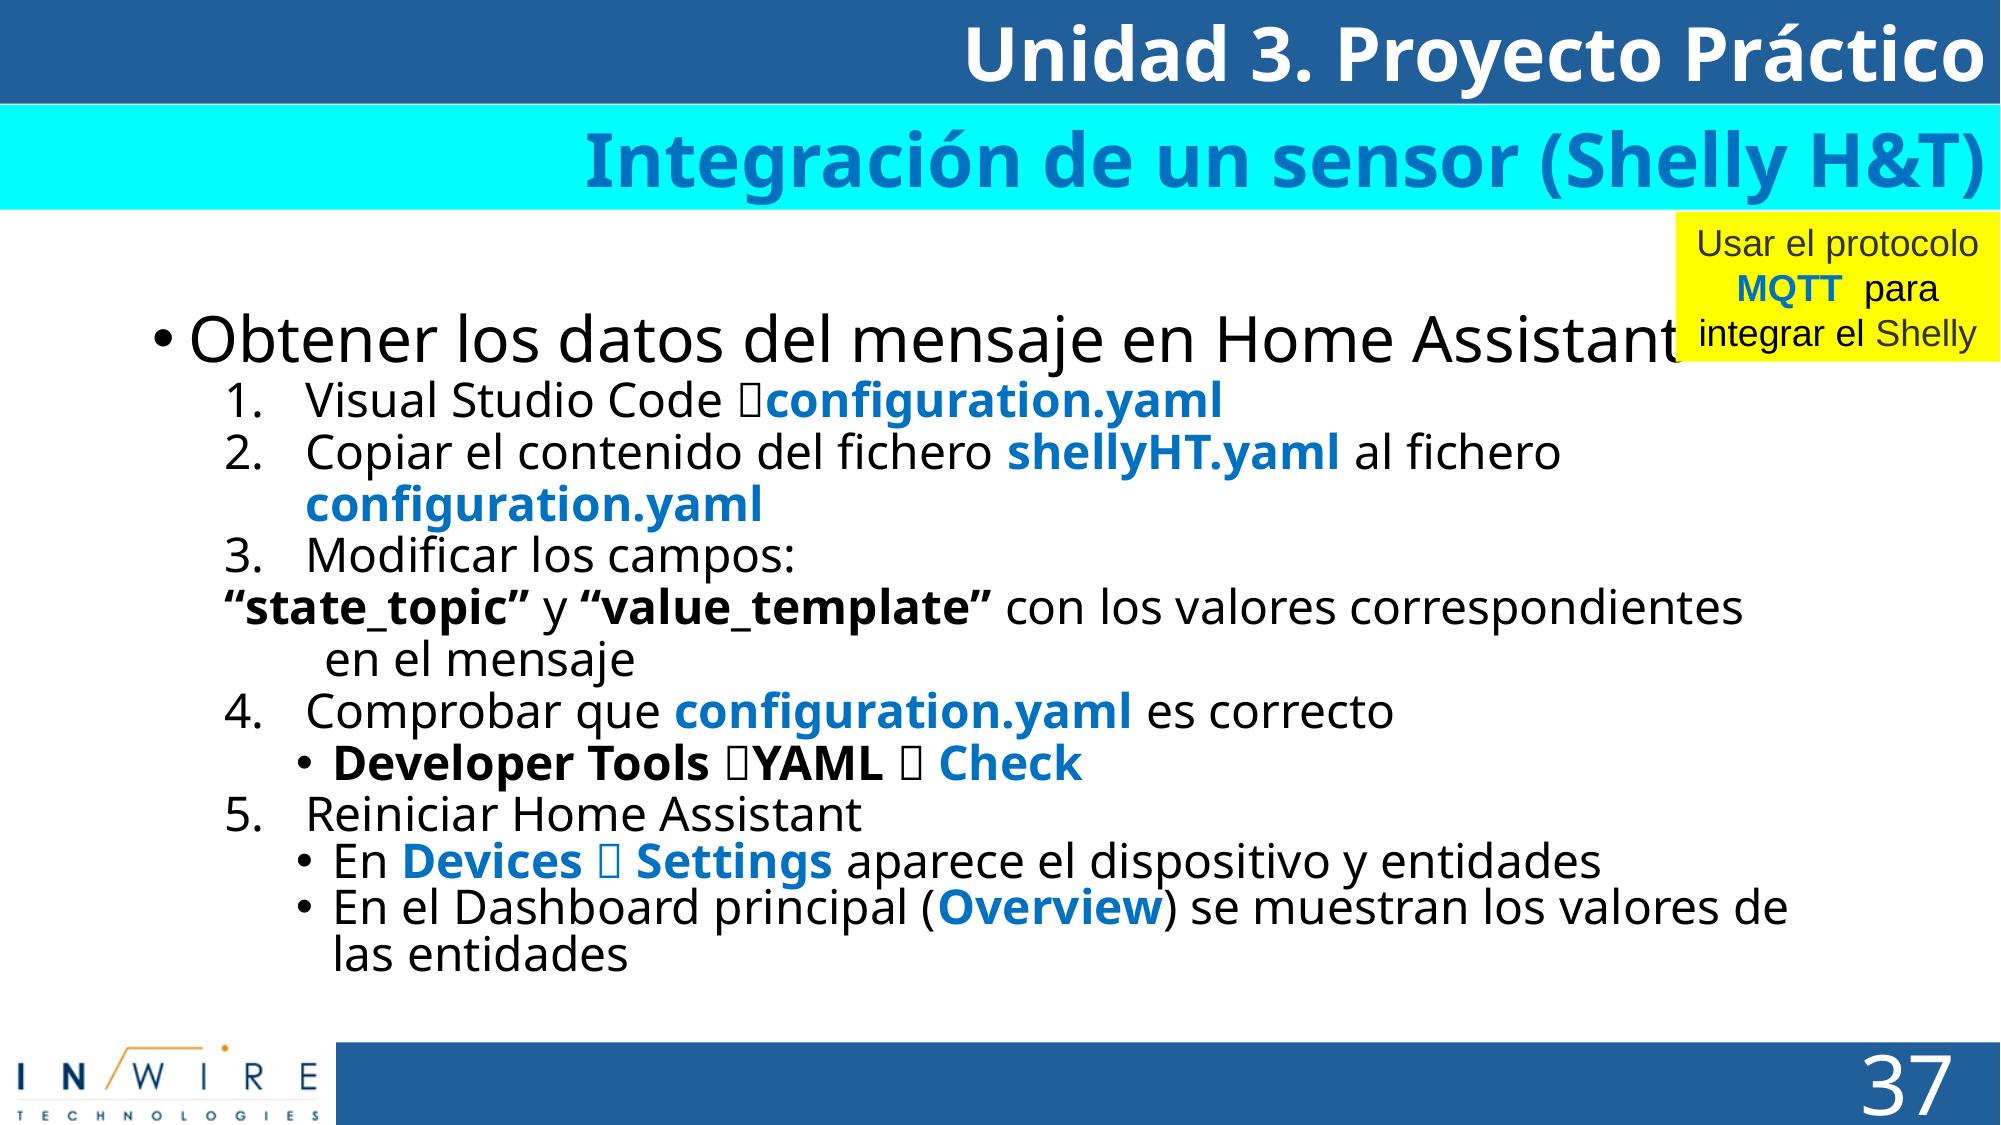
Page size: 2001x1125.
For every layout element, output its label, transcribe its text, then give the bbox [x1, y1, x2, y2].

list Obtener los datos del mensaje en Home Assistant Visual Studio Code configuration.yaml Copiar el contenido del fichero shellyHT.yaml al fichero configuration.yaml Modificar los campos: “state_topic” y “value_template” con los valores correspondientes en el mensaje Comprobar que configuration.yaml es correcto Developer Tools YAML  Check Reiniciar Home Assistant En Devices  Settings aparece el dispositivo y entidades En el Dashboard principal (Overview) se muestran los valores de las entidades [137, 299, 1863, 1014]
picture [0, 1037, 336, 1125]
text_box Usar el protocolo MQTT para integrar el Shelly [1675, 211, 2000, 362]
text_box Unidad 3. Proyecto Práctico [0, 0, 2000, 104]
text_box Integración de un sensor (Shelly H&T) [0, 104, 2000, 210]
